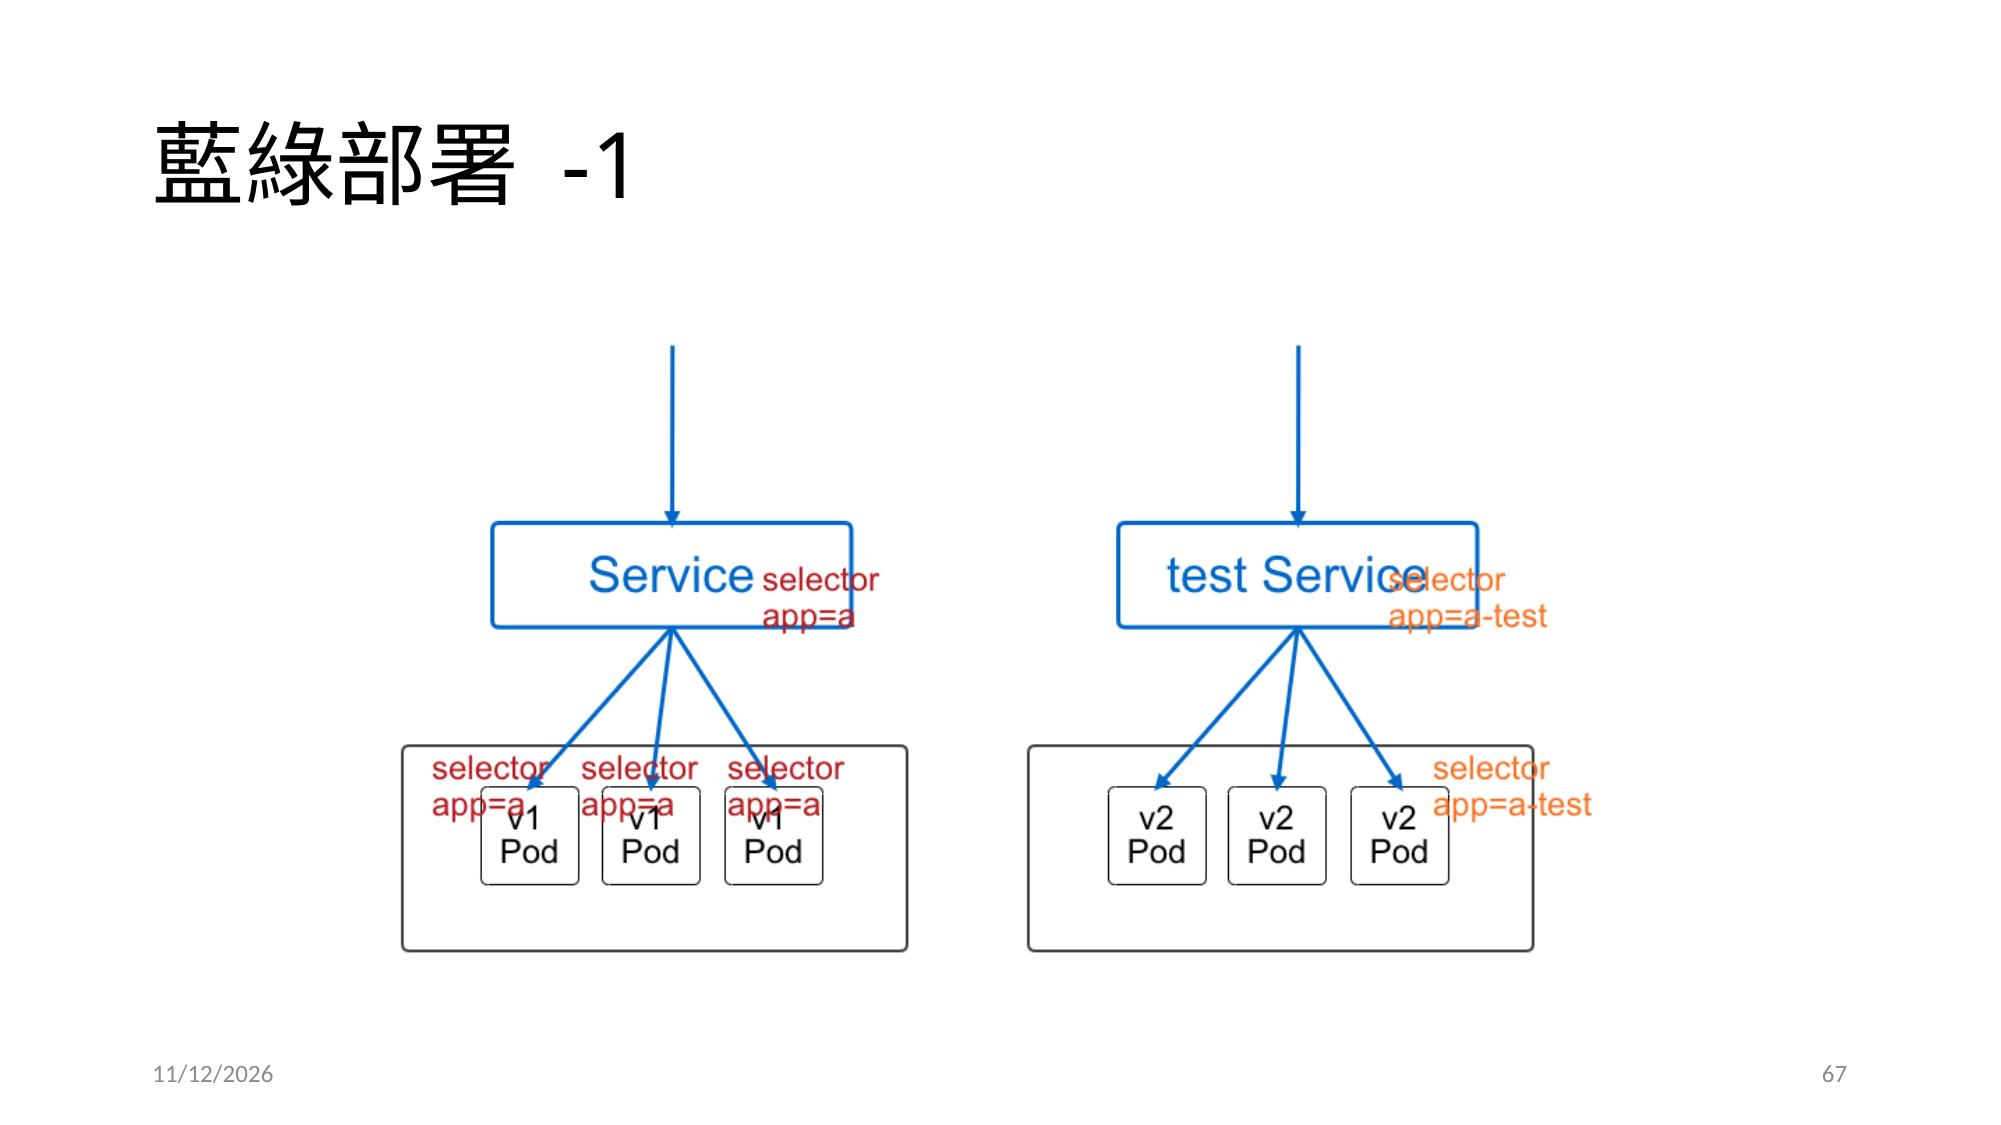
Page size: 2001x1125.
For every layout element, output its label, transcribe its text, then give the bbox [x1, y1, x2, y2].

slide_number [137, 1042, 588, 1103]
title 藍綠部署 -1 [137, 59, 1863, 278]
slide_number 67 [1412, 1042, 1863, 1103]
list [304, 299, 1695, 1014]
